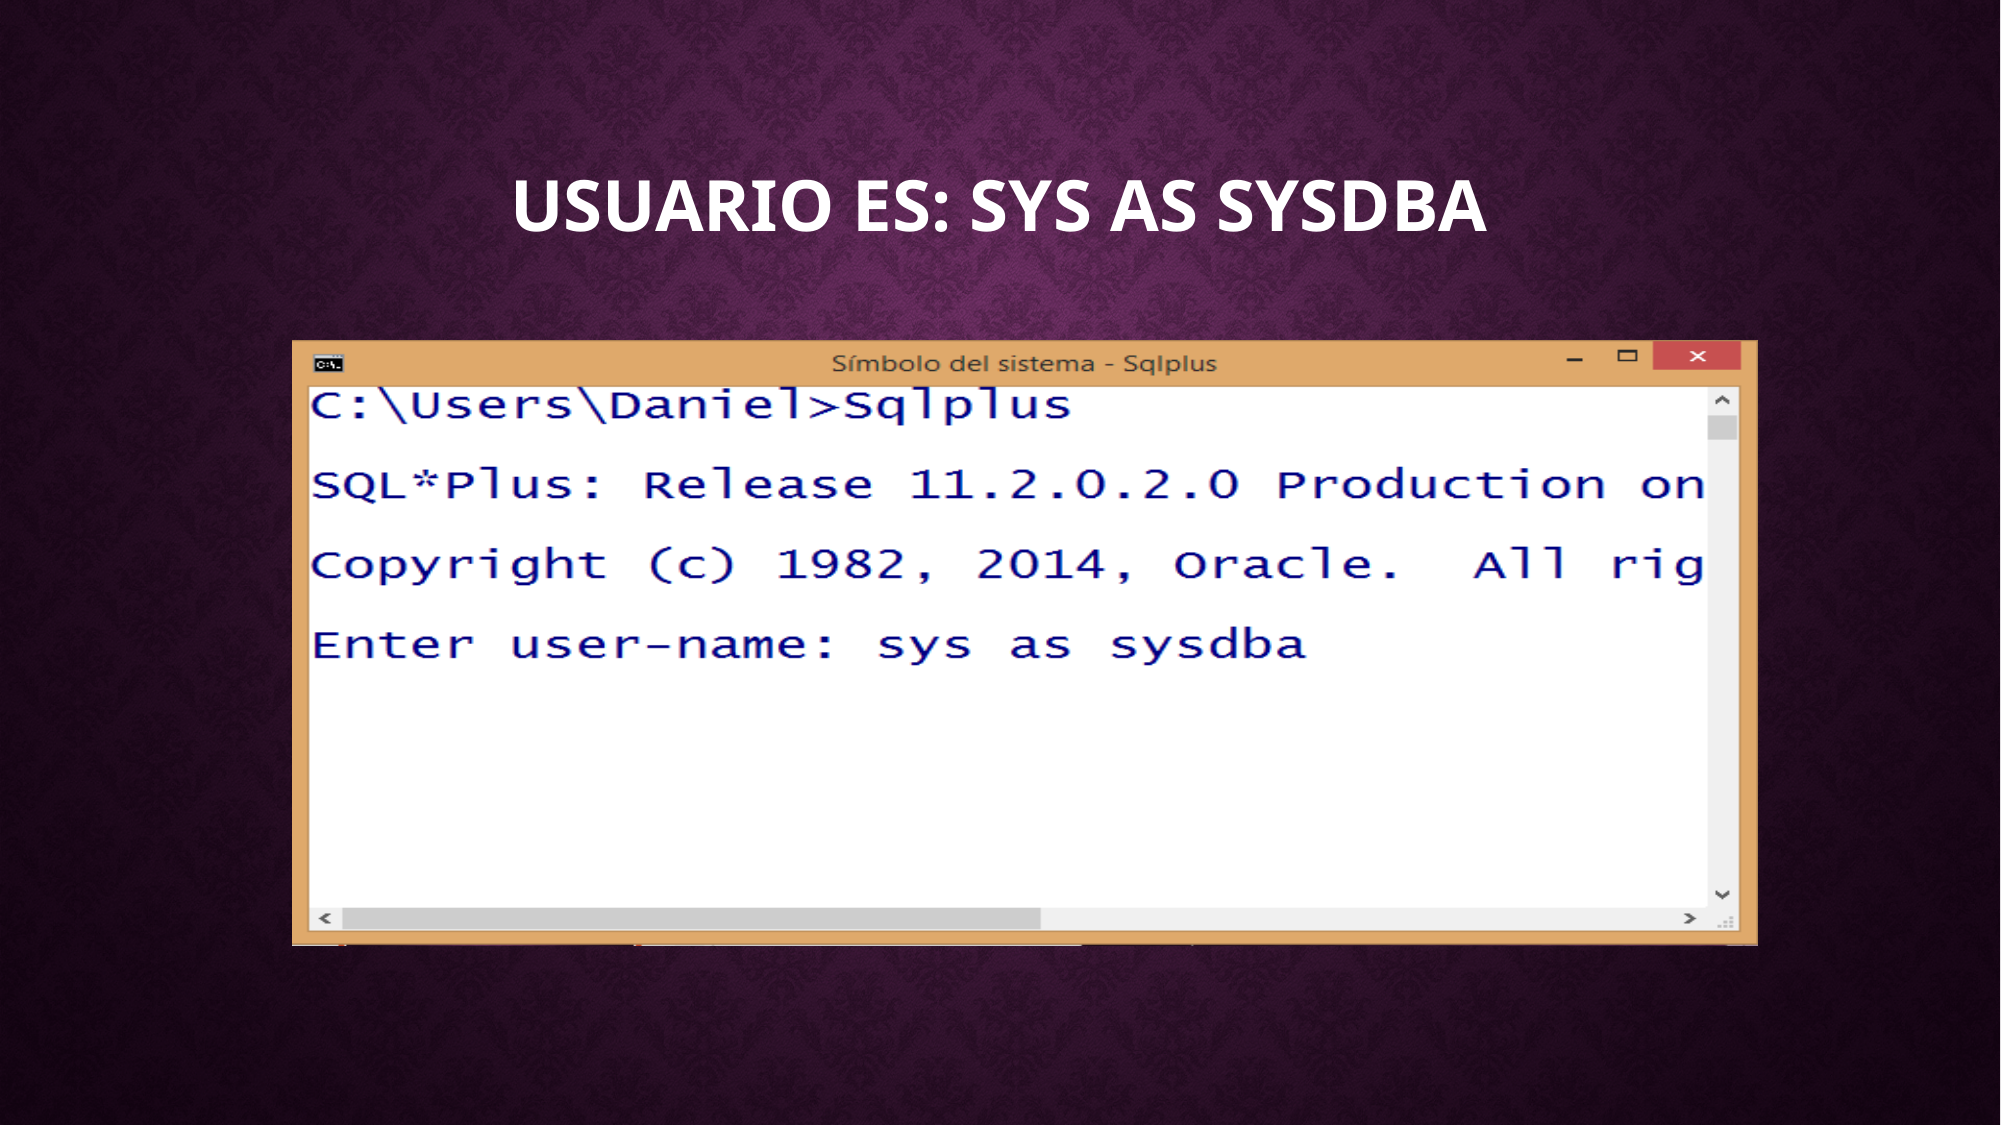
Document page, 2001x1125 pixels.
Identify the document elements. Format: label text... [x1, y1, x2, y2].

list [291, 339, 1759, 946]
title Usuario es: SYS as sysdba [149, 99, 1849, 318]
